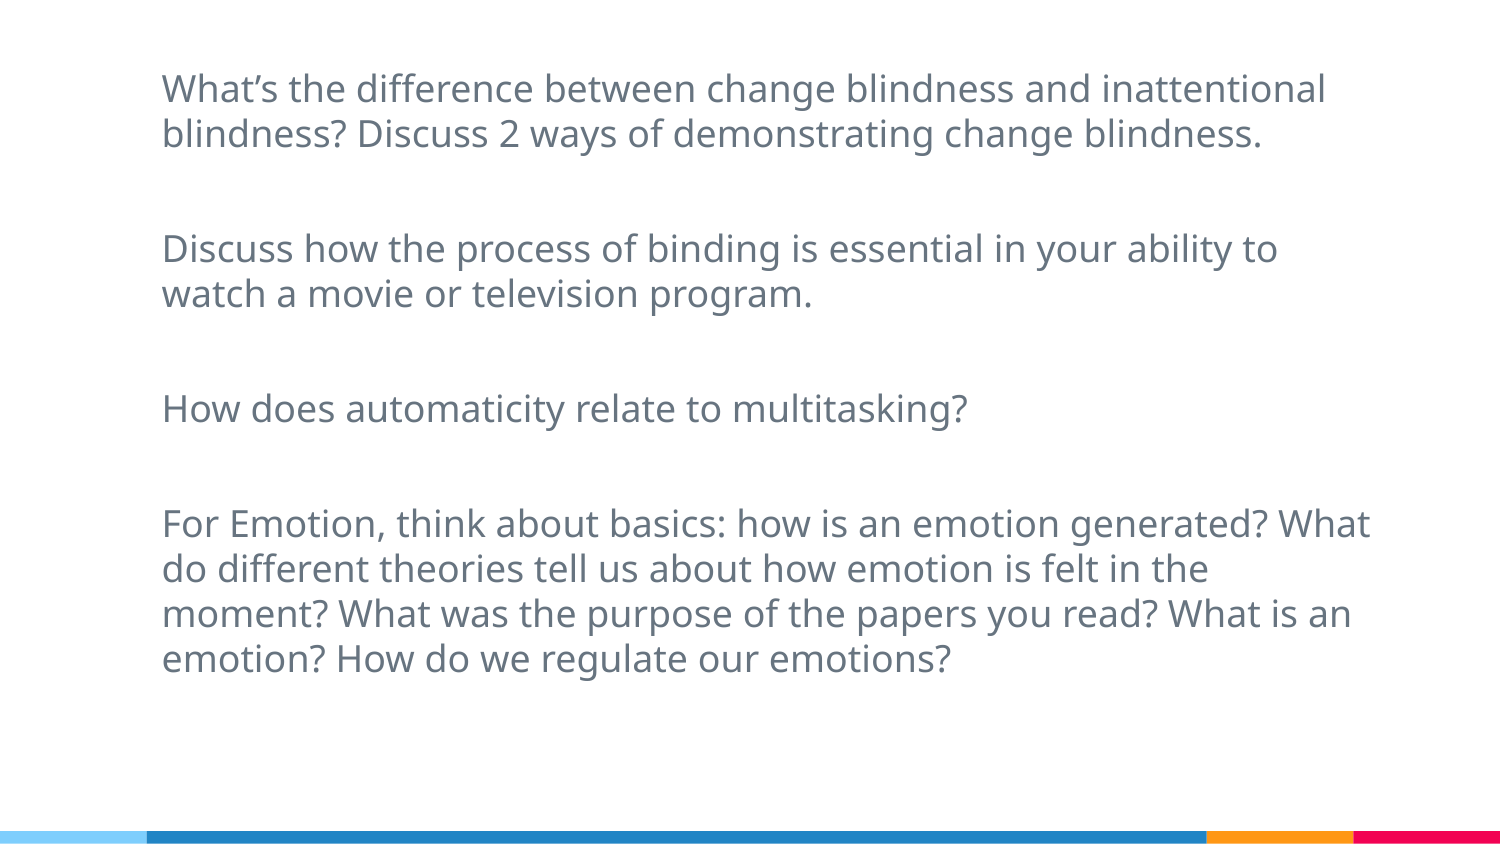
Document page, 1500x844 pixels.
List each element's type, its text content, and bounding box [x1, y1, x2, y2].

list What’s the difference between change blindness and inattentional blindness? Discuss 2 ways of demonstrating change blindness. Discuss how the process of binding is essential in your ability to watch a movie or television program. How does automaticity relate to multitasking? For Emotion, think about basics: how is an emotion generated? What do different theories tell us about how emotion is felt in the moment? What was the purpose of the papers you read? What is an emotion? How do we regulate our emotions? [146, 50, 1391, 765]
